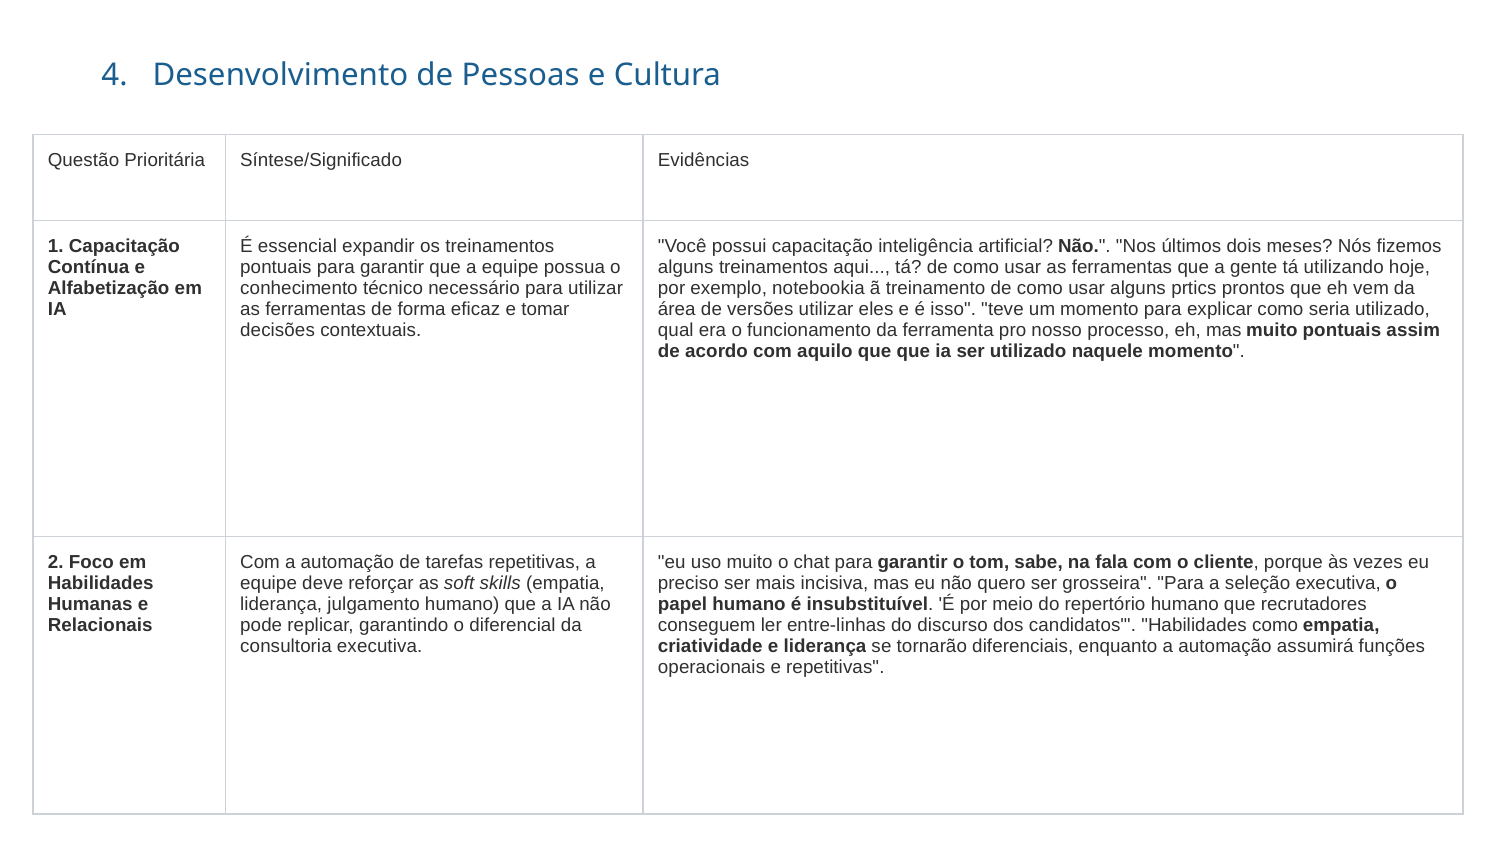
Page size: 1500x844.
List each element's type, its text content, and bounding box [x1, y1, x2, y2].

table_header Questão Prioritária [34, 135, 225, 220]
table_cell 1. Capacitação Contínua e Alfabetização em IA [34, 221, 225, 536]
table_header Evidências [644, 135, 1462, 220]
table_cell 2. Foco em Habilidades Humanas e Relacionais [34, 537, 225, 813]
table_header Síntese/Significado [226, 135, 642, 220]
title 4. Desenvolvimento de Pessoas e Cultura [86, 39, 1154, 134]
table_cell É essencial expandir os treinamentos pontuais para garantir que a equipe possua o conhecimento técnico necessário para utilizar as ferramentas de forma eficaz e tomar decisões contextuais. [226, 221, 642, 536]
table_cell "eu uso muito o chat para garantir o tom, sabe, na fala com o cliente, porque às vezes eu preciso ser mais incisiva, mas eu não quero ser grosseira". "Para a seleção executiva, o papel humano é insubstituível. 'É por meio do repertório humano que recrutadores conseguem ler entre-linhas do discurso dos candidatos'". "Habilidades como empatia, criatividade e liderança se tornarão diferenciais, enquanto a automação assumirá funções operacionais e repetitivas". [644, 537, 1462, 813]
table_cell "Você possui capacitação inteligência artificial? Não.". "Nos últimos dois meses? Nós fizemos alguns treinamentos aqui..., tá? de como usar as ferramentas que a gente tá utilizando hoje, por exemplo, notebookia ã treinamento de como usar alguns prtics prontos que eh vem da área de versões utilizar eles e é isso". "teve um momento para explicar como seria utilizado, qual era o funcionamento da ferramenta pro nosso processo, eh, mas muito pontuais assim de acordo com aquilo que que ia ser utilizado naquele momento". [644, 221, 1462, 536]
table_cell Com a automação de tarefas repetitivas, a equipe deve reforçar as soft skills (empatia, liderança, julgamento humano) que a IA não pode replicar, garantindo o diferencial da consultoria executiva. [226, 537, 642, 813]
